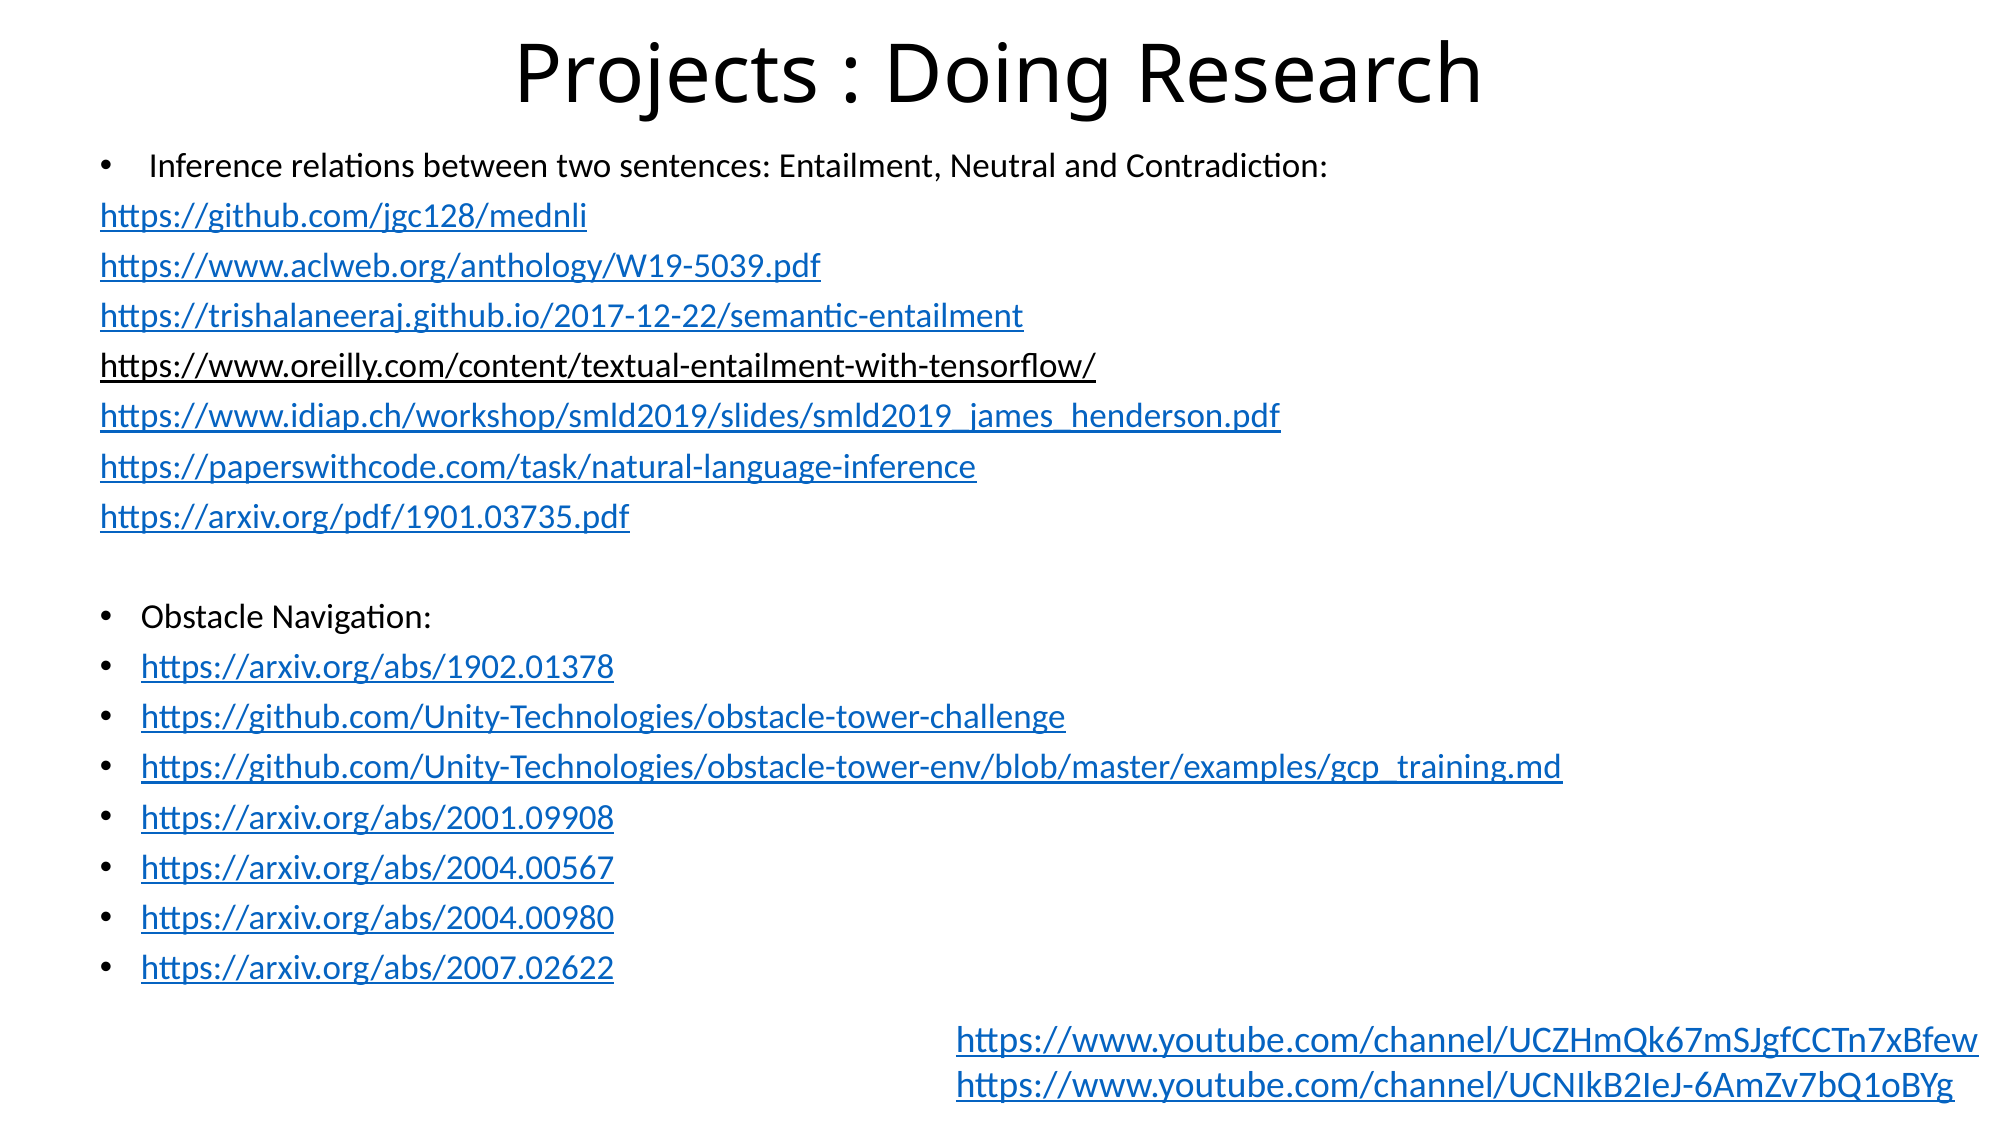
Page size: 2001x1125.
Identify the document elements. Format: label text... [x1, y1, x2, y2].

list Inference relations between two sentences: Entailment, Neutral and Contradiction: https://github.com/jgc128/mednli https://www.aclweb.org/anthology/W19-5039.pdf https://trishalaneeraj.github.io/2017-12-22/semantic-entailment https://www.oreilly.com/content/textual-entailment-with-tensorflow/ https://www.idiap.ch/workshop/smld2019/slides/smld2019_james_henderson.pdf https://paperswithcode.com/task/natural-language-inference https://arxiv.org/pdf/1901.03735.pdf Obstacle Navigation: https://arxiv.org/abs/1902.01378 https://github.com/Unity-Technologies/obstacle-tower-challenge https://github.com/Unity-Technologies/obstacle-tower-env/blob/master/examples/gcp_training.md https://arxiv.org/abs/2001.09908 https://arxiv.org/abs/2004.00567 https://arxiv.org/abs/2004.00980 https://arxiv.org/abs/2007.02622 [84, 139, 1915, 1008]
title Projects : Doing Research [137, 24, 1863, 128]
text_box https://www.youtube.com/channel/UCZHmQk67mSJgfCCTn7xBfew https://www.youtube.com/channel/UCNIkB2IeJ-6AmZv7bQ1oBYg [941, 1007, 2000, 1113]
